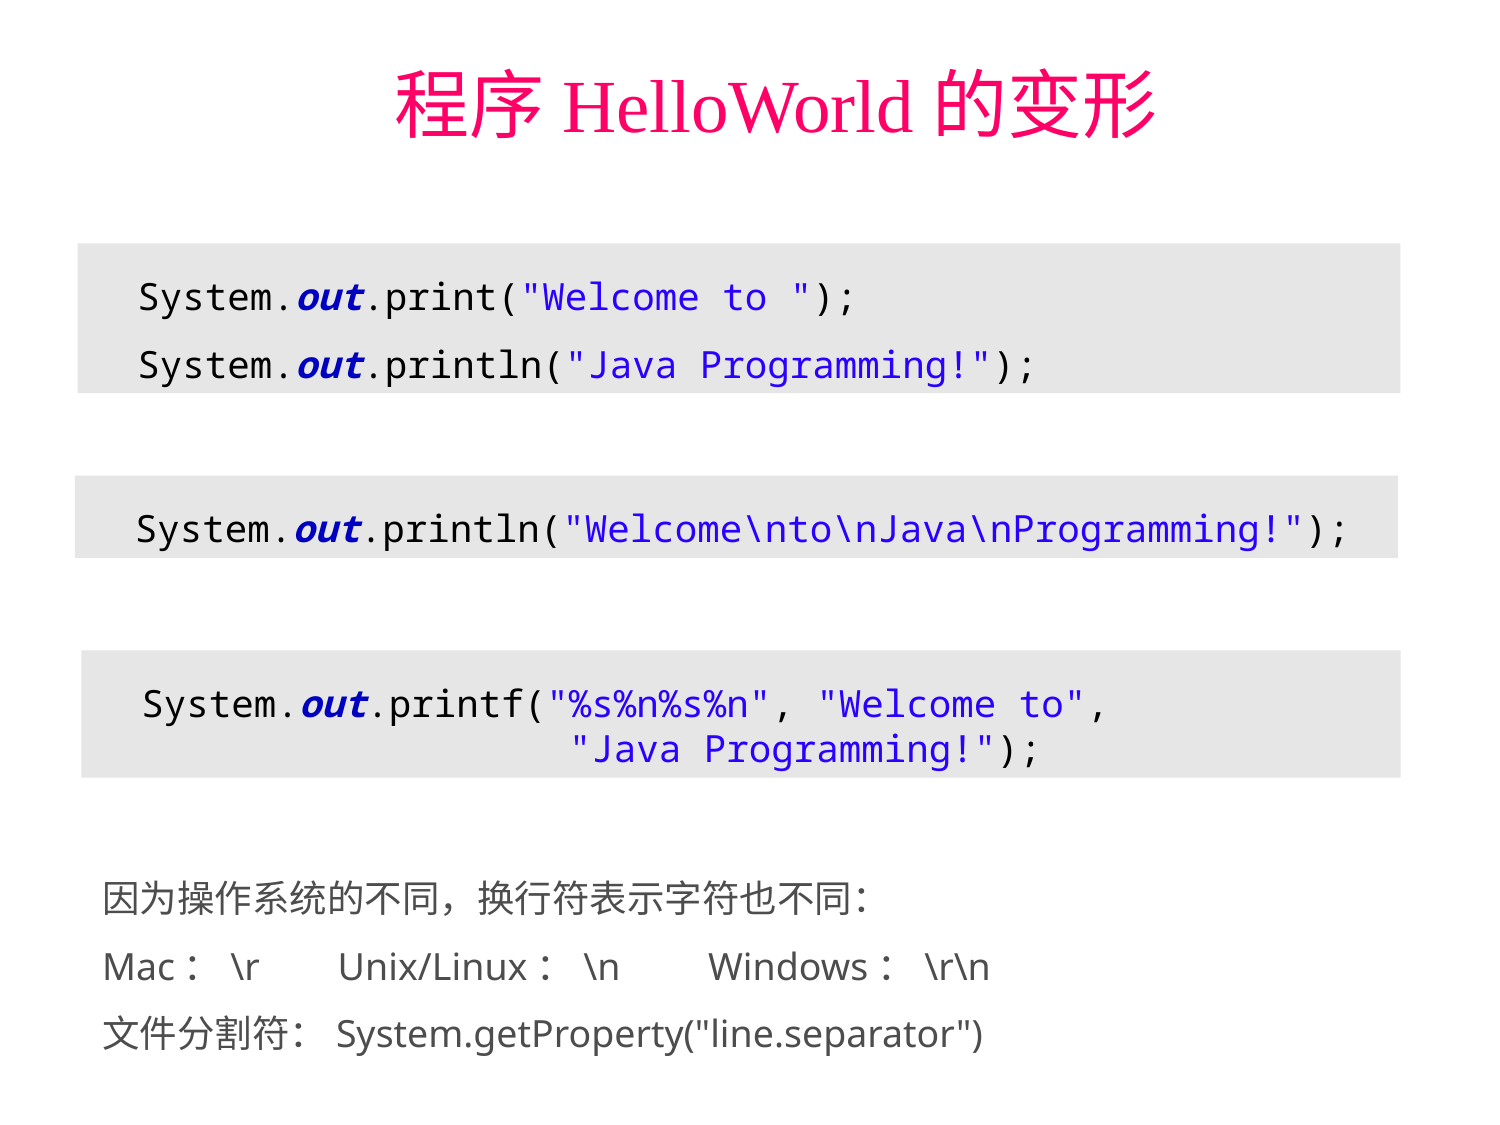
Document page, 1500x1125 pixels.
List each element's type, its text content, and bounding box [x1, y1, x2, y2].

text_box System.out.printf("%s%n%s%n", "Welcome to", "Java Programming!"); [81, 650, 1401, 778]
text_box System.out.println("Welcome\nto\nJava\nProgramming!"); [74, 475, 1398, 558]
text_box 因为操作系统的不同，换行符表示字符也不同： Mac：\r Unix/Linux：\n Windows：\r\n 文件分割符：System.getProperty("line.separator") [87, 845, 1293, 1063]
text_box System.out.print("Welcome to "); System.out.println("Java Programming!"); [77, 243, 1401, 394]
title 程序HelloWorld的变形 [75, 45, 1425, 161]
